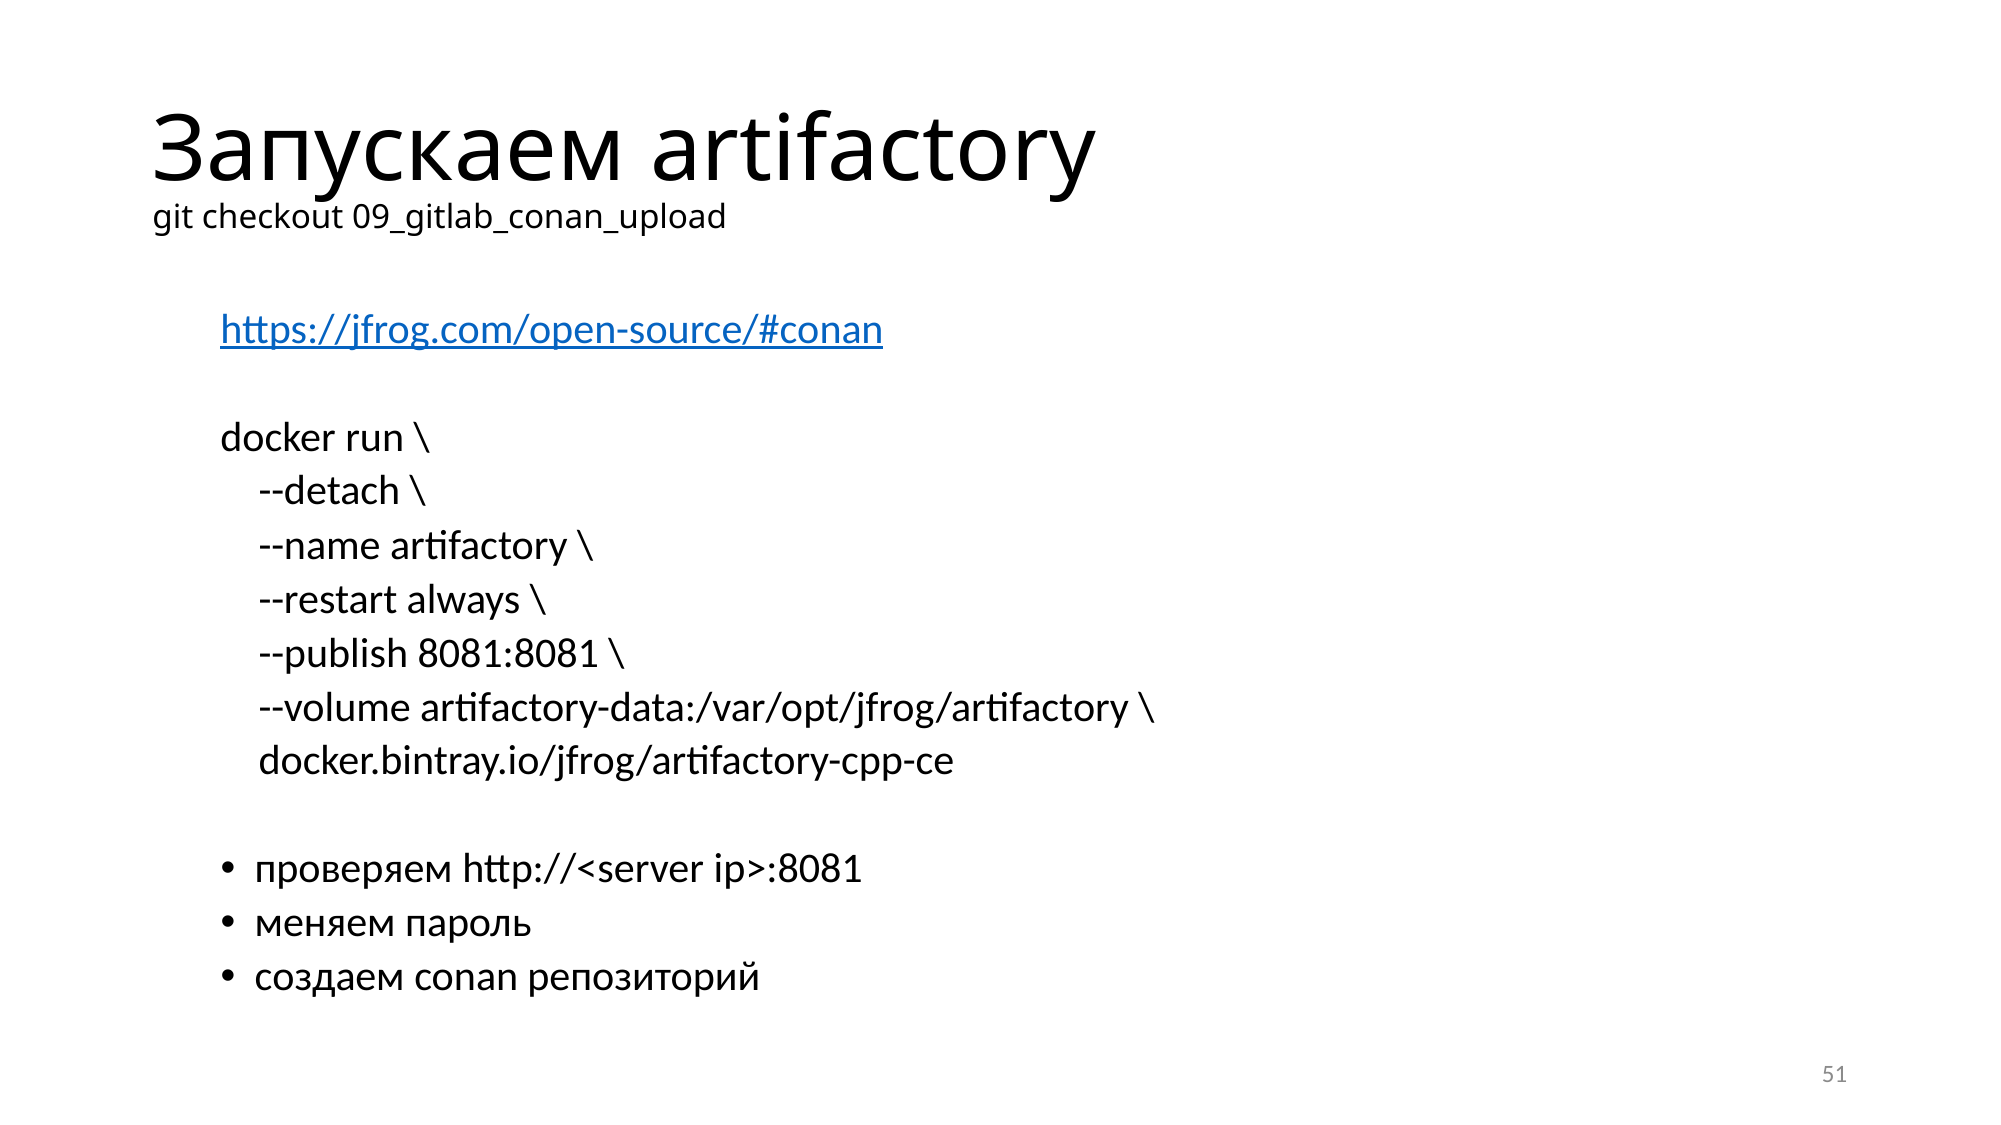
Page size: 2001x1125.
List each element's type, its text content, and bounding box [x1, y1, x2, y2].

slide_number 51 [1412, 1042, 1863, 1103]
list https://jfrog.com/open-source/#conan docker run \ --detach \ --name artifactory \ --restart always \ --publish 8081:8081 \ --volume artifactory-data:/var/opt/jfrog/artifactory \ docker.bintray.io/jfrog/artifactory-cpp-ce проверяем http://<server ip>:8081 меняем пароль создаем conan репозиторий [137, 299, 1863, 1014]
title Запускаем artifactory git checkout 09_gitlab_conan_upload [137, 59, 1863, 278]
